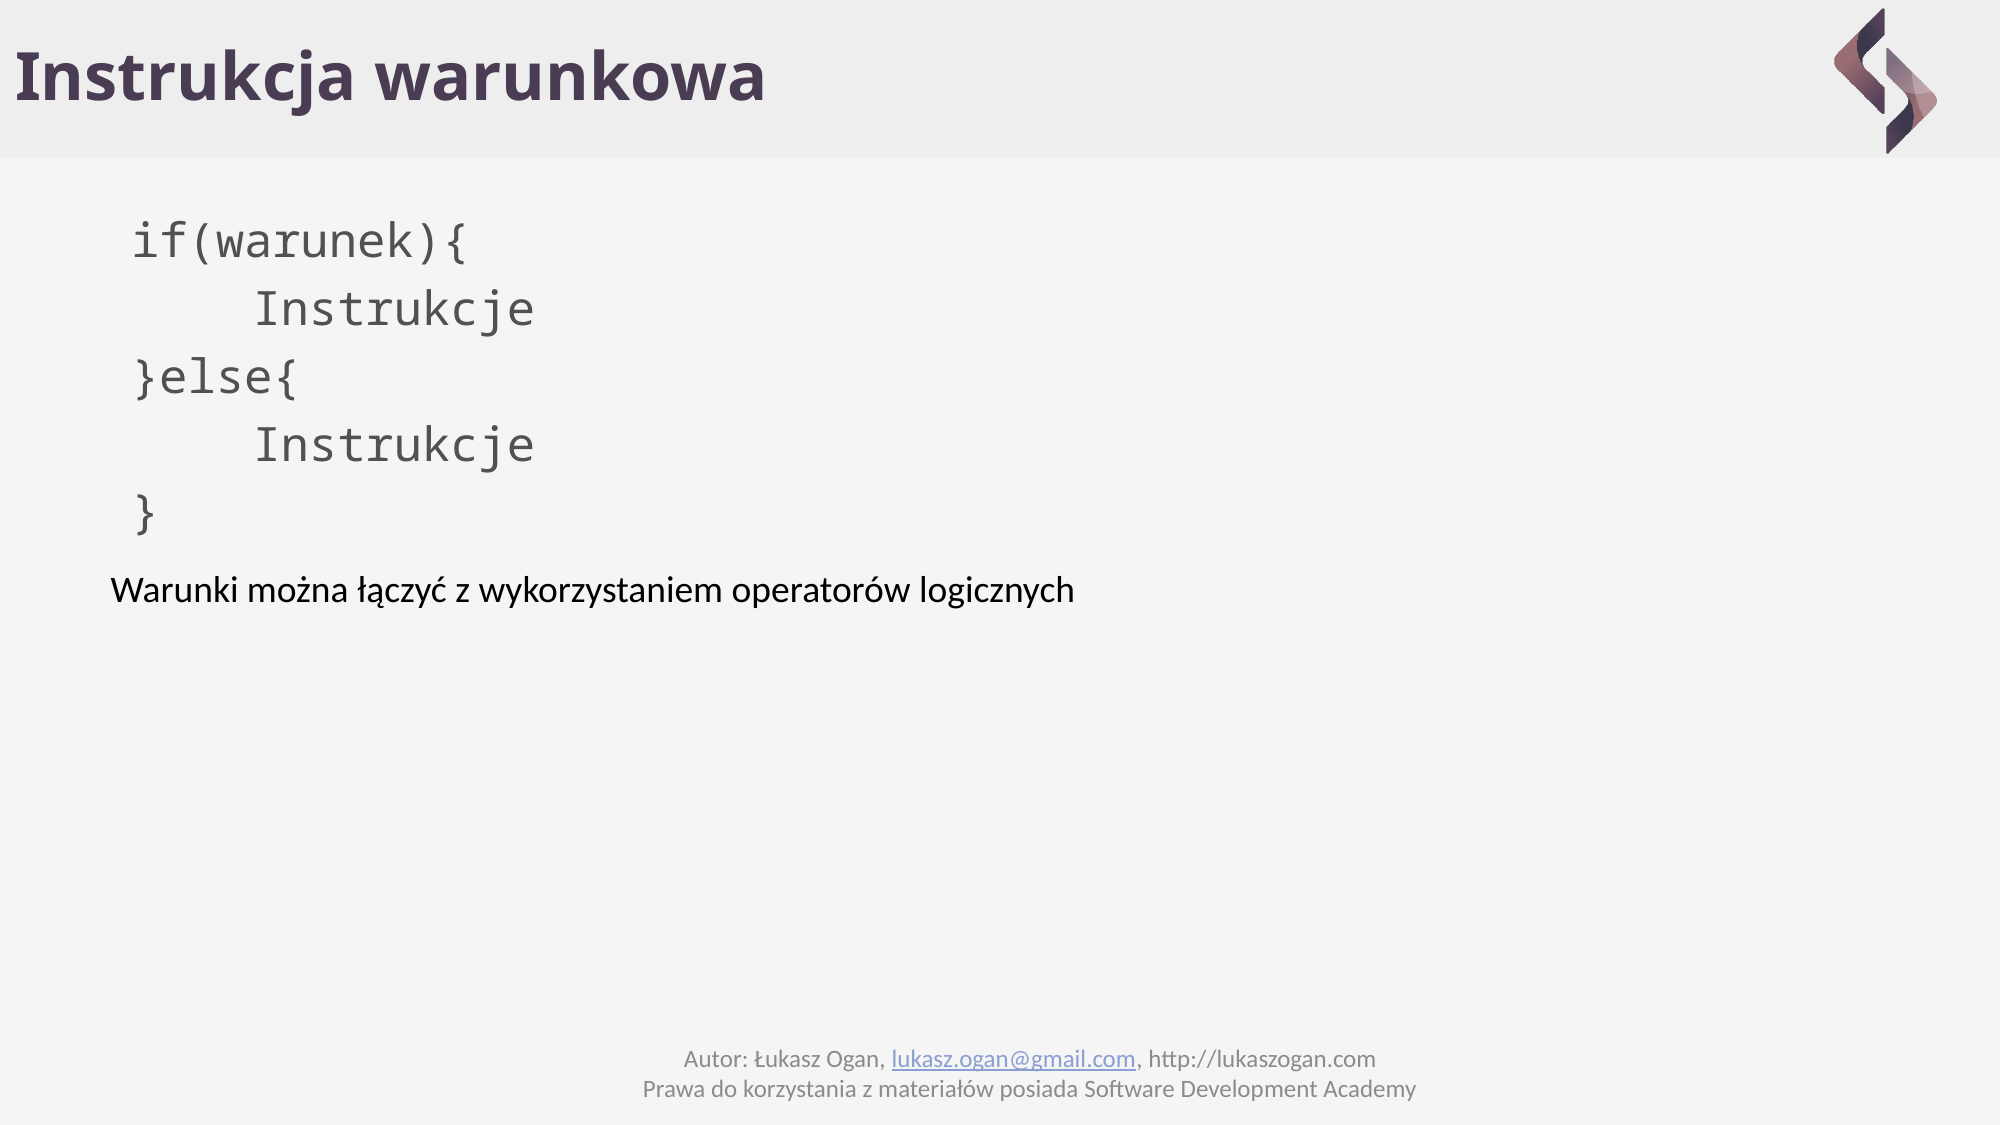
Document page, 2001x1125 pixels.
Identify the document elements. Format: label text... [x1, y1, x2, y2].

list if(warunek){ Instrukcje }else{ Instrukcje } [116, 209, 1841, 551]
picture [1787, 0, 2001, 166]
text_box Warunki można łączyć z wykorzystaniem operatorów logicznych [95, 557, 1519, 618]
title Instrukcja warunkowa [0, 0, 1788, 158]
footer Autor: Łukasz Ogan, lukasz.ogan@gmail.com, http://lukaszogan.com Prawa do korzystania z materiałów posiada Software Development Academy [556, 1042, 1505, 1103]
